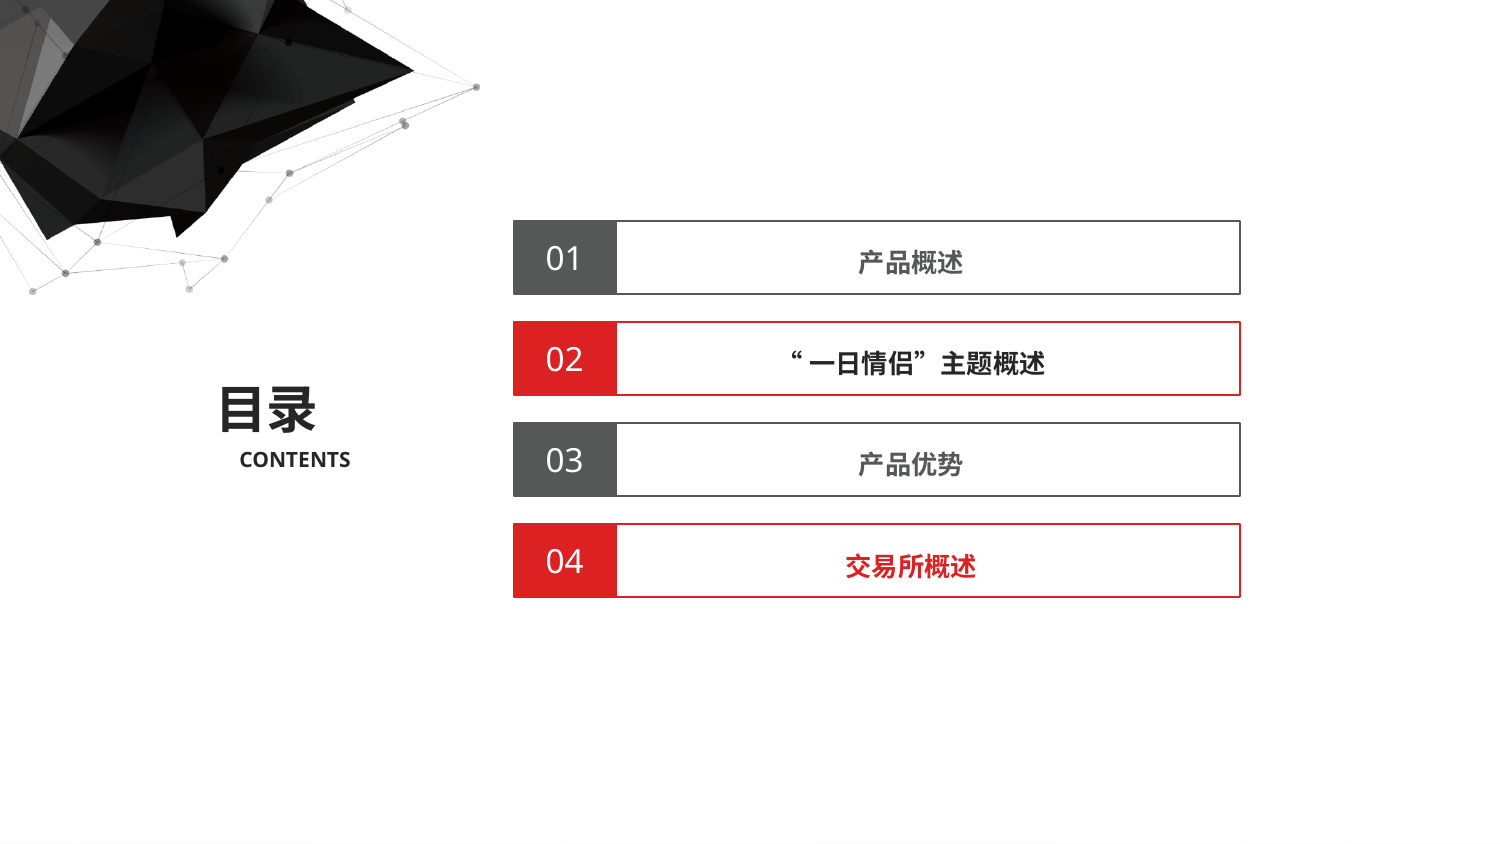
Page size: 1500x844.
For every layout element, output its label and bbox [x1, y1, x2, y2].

text_box [513, 220, 1241, 295]
text_box [513, 523, 1241, 598]
text_box [215, 369, 376, 475]
picture [0, 0, 480, 295]
text_box [513, 422, 1241, 497]
text_box [513, 321, 1241, 396]
